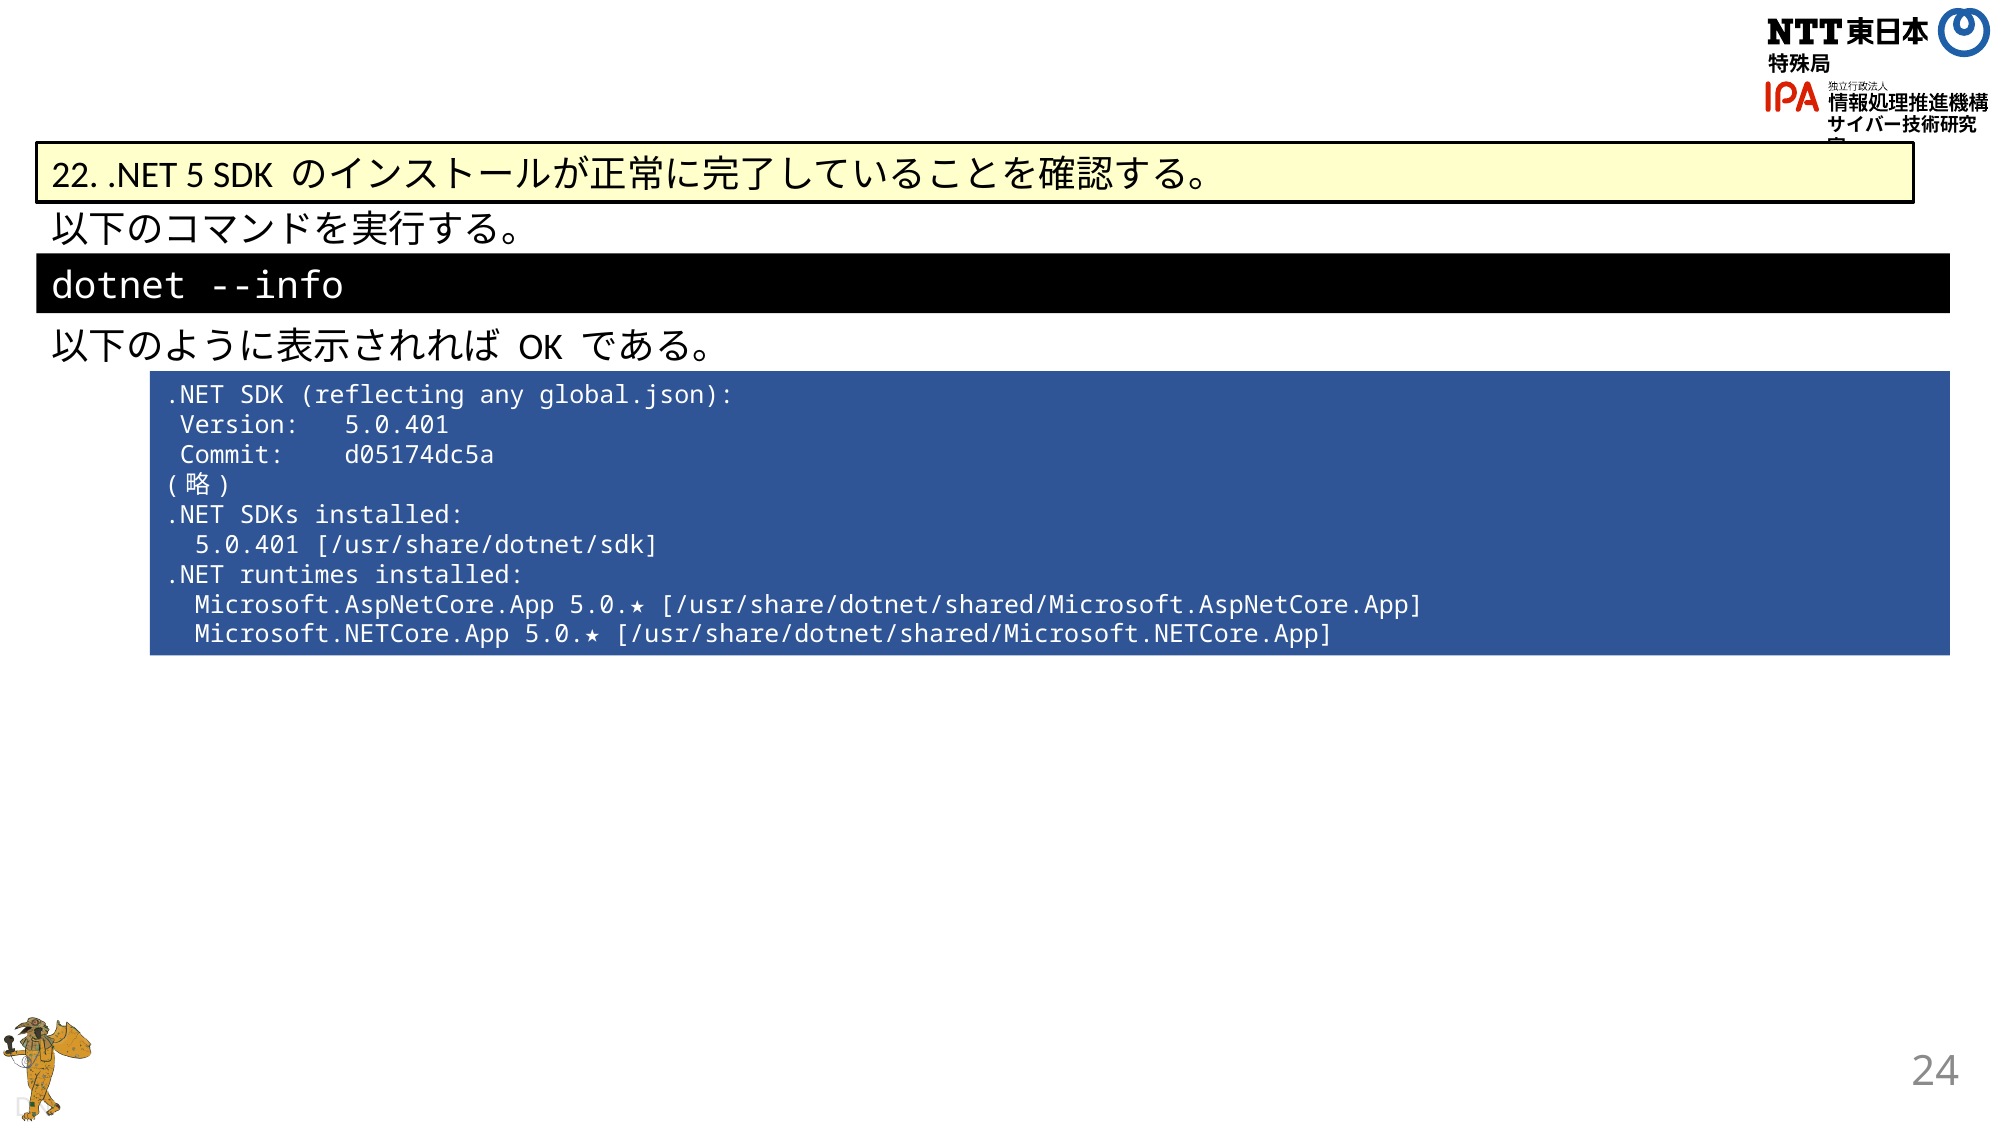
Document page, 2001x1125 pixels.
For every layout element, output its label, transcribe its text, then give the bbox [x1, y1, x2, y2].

text_box dotnet --info [36, 253, 1950, 314]
text_box 以下のように表示されれば OK である。 [36, 314, 1366, 375]
text_box 22. .NET 5 SDK のインストールが正常に完了していることを確認する。 [36, 142, 1914, 203]
text_box 以下のコマンドを実行する。 [36, 197, 1366, 258]
slide_number 24 [1412, 1042, 1975, 1103]
text_box .NET SDK (reflecting any global.json): Version: 5.0.401 Commit: d05174dc5a (略) .NET SDKs installed: 5.0.401 [/usr/share/dotnet/sdk] .NET runtimes installed: Microsoft.AspNetCore.App 5.0.★ [/usr/share/dotnet/shared/Microsoft.AspNetCore.App] Microsoft.NETCore.App 5.0.★ [/usr/share/dotnet/shared/Microsoft.NETCore.App] [149, 371, 1950, 656]
